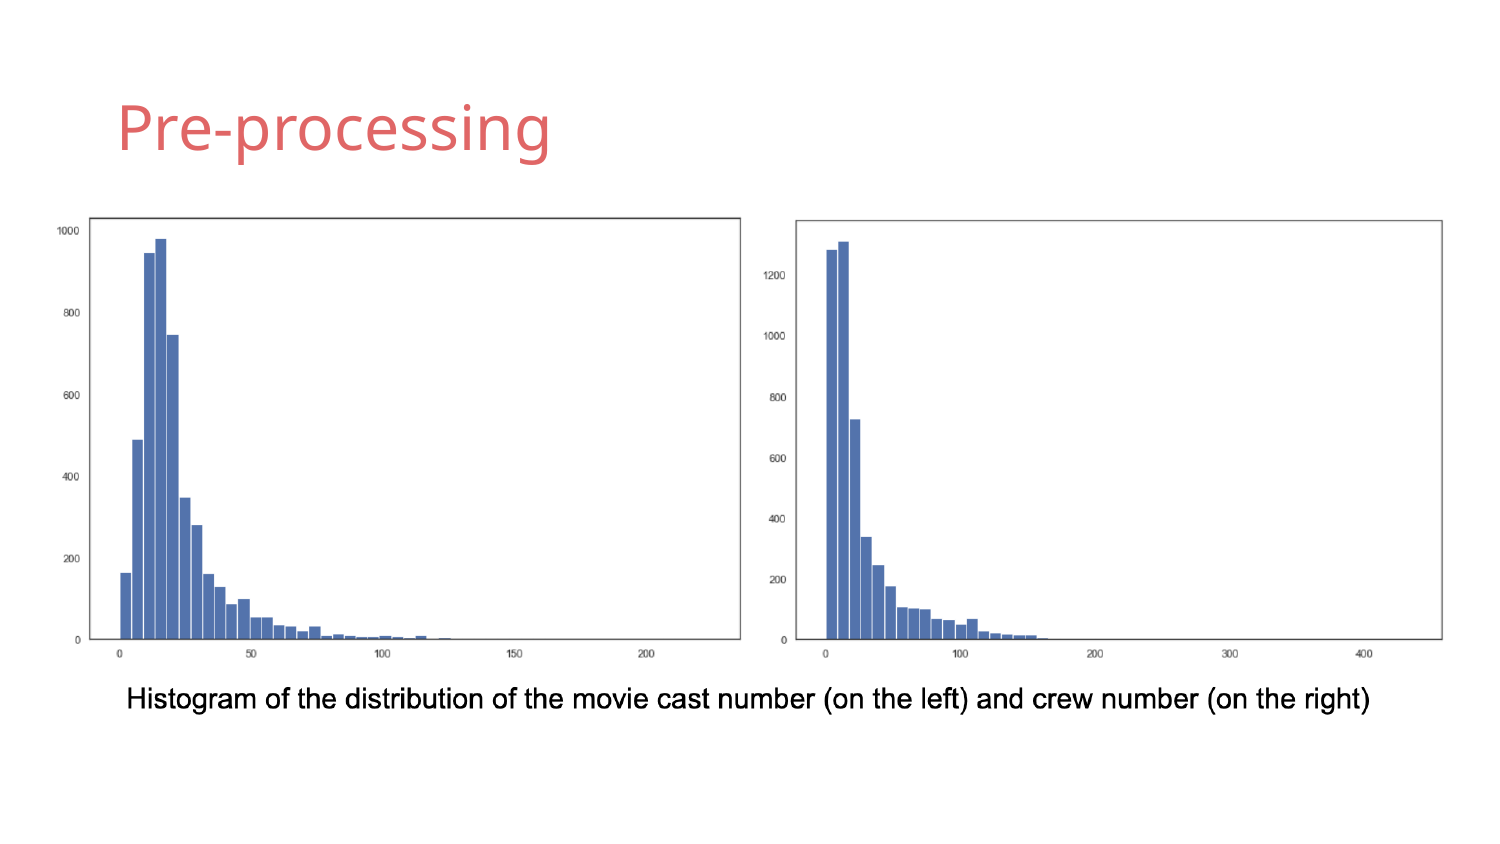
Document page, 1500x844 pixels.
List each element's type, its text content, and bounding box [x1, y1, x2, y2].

title Pre-processing [101, 72, 1499, 167]
picture [24, 191, 1476, 750]
